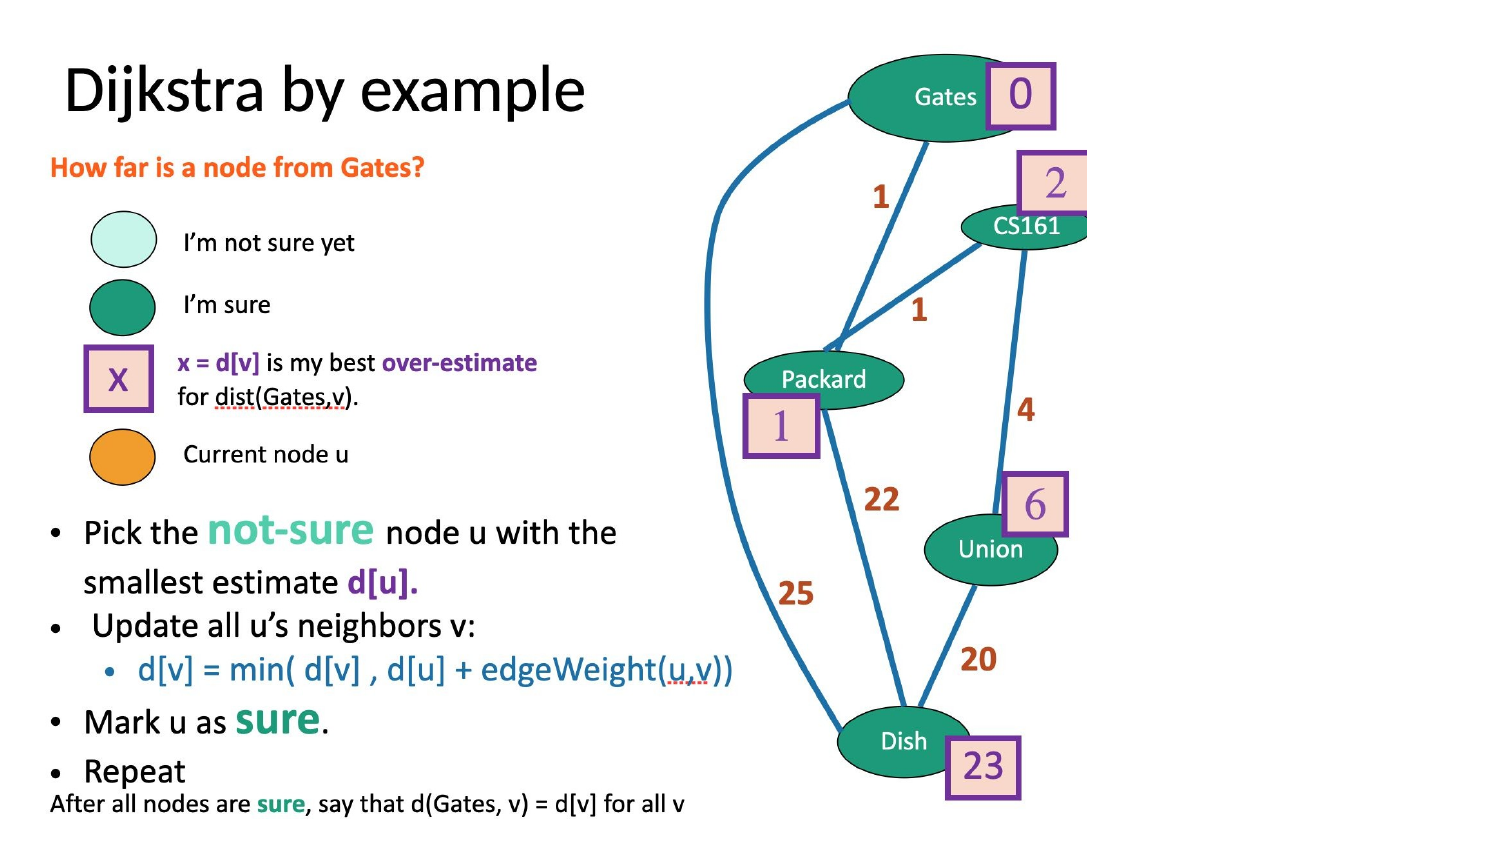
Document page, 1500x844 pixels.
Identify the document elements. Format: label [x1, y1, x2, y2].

picture [44, 45, 1087, 819]
